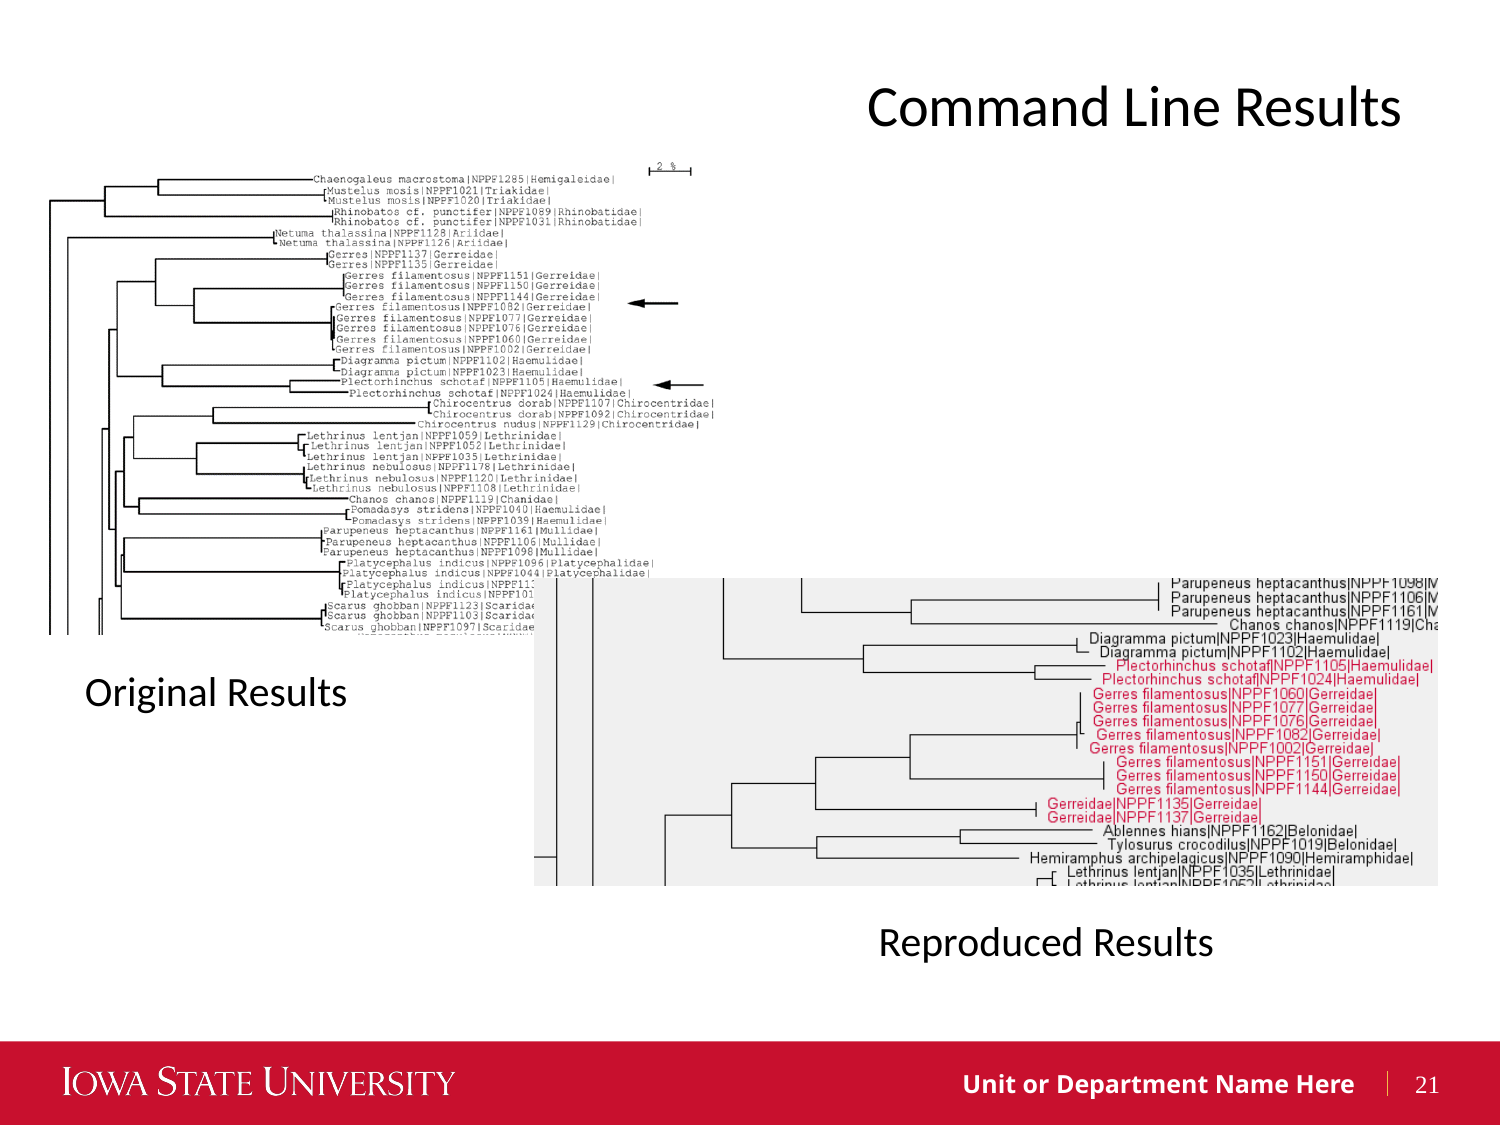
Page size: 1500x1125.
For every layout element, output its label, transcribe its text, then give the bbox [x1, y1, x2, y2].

text_box Reproduced Results [863, 906, 1439, 972]
picture [32, 134, 1439, 887]
picture [62, 1066, 456, 1100]
text_box Command Line Results [106, 60, 1418, 146]
text_box Original Results [70, 656, 529, 722]
